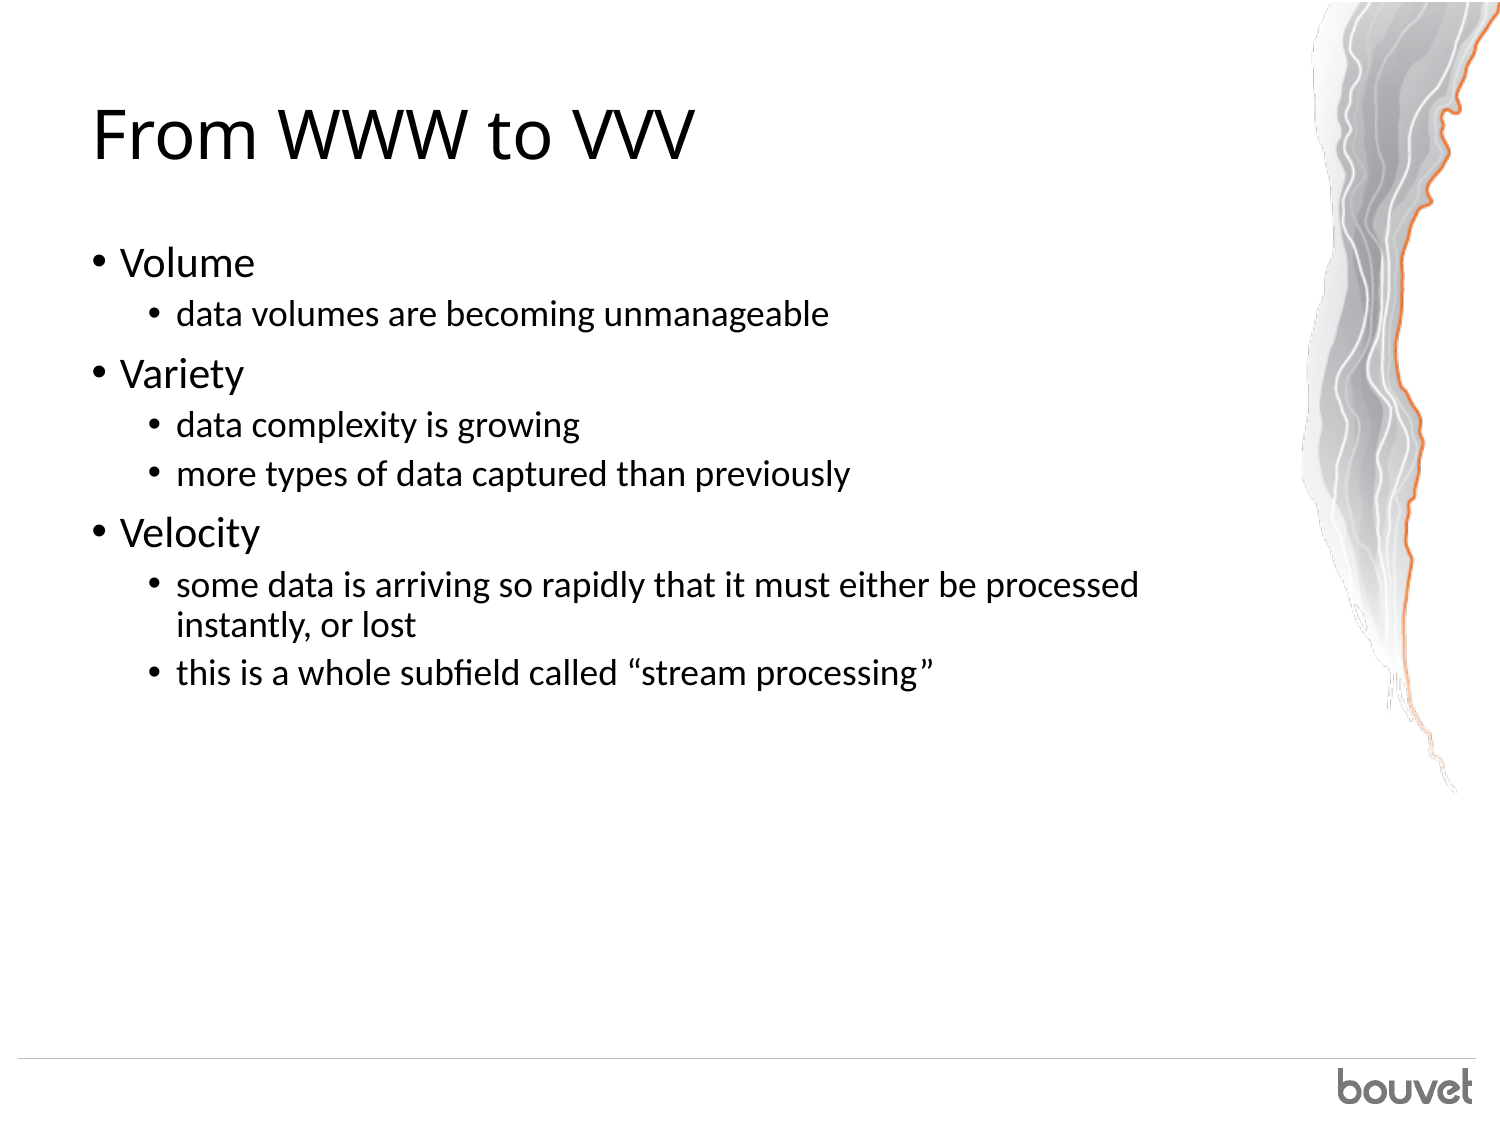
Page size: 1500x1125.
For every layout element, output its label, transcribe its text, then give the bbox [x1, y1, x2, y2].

picture [1257, 2, 1500, 889]
list Volume data volumes are becoming unmanageable Variety data complexity is growing more types of data captured than previously Velocity some data is arriving so rapidly that it must either be processed instantly, or lost this is a whole subfield called “stream processing” [76, 231, 1258, 1004]
picture [1338, 1068, 1472, 1104]
title From WWW to VVV [76, 42, 1306, 220]
